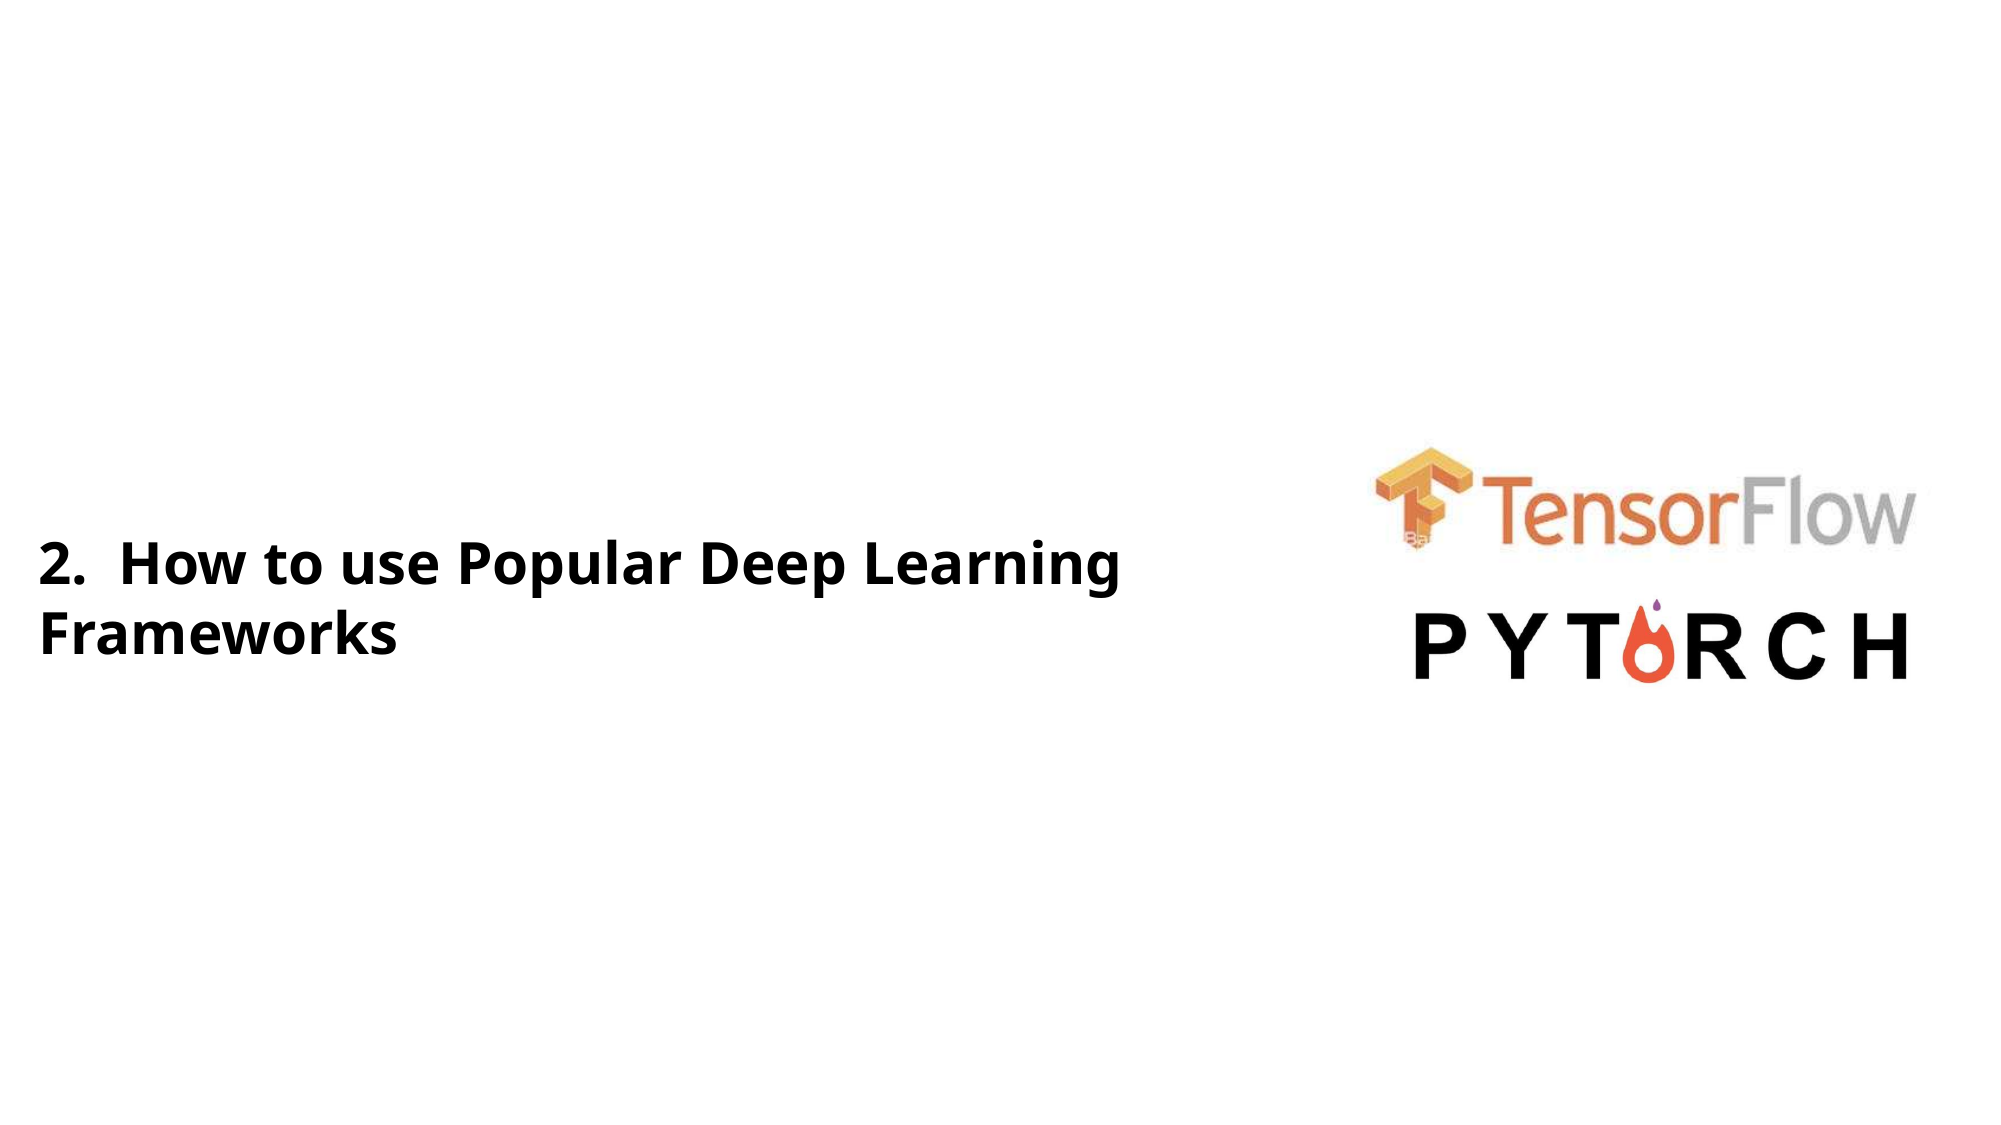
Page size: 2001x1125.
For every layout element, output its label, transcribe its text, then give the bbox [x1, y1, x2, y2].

text_box 2. How to use Popular Deep Learning Frameworks [23, 518, 1354, 674]
picture [1354, 431, 1977, 732]
